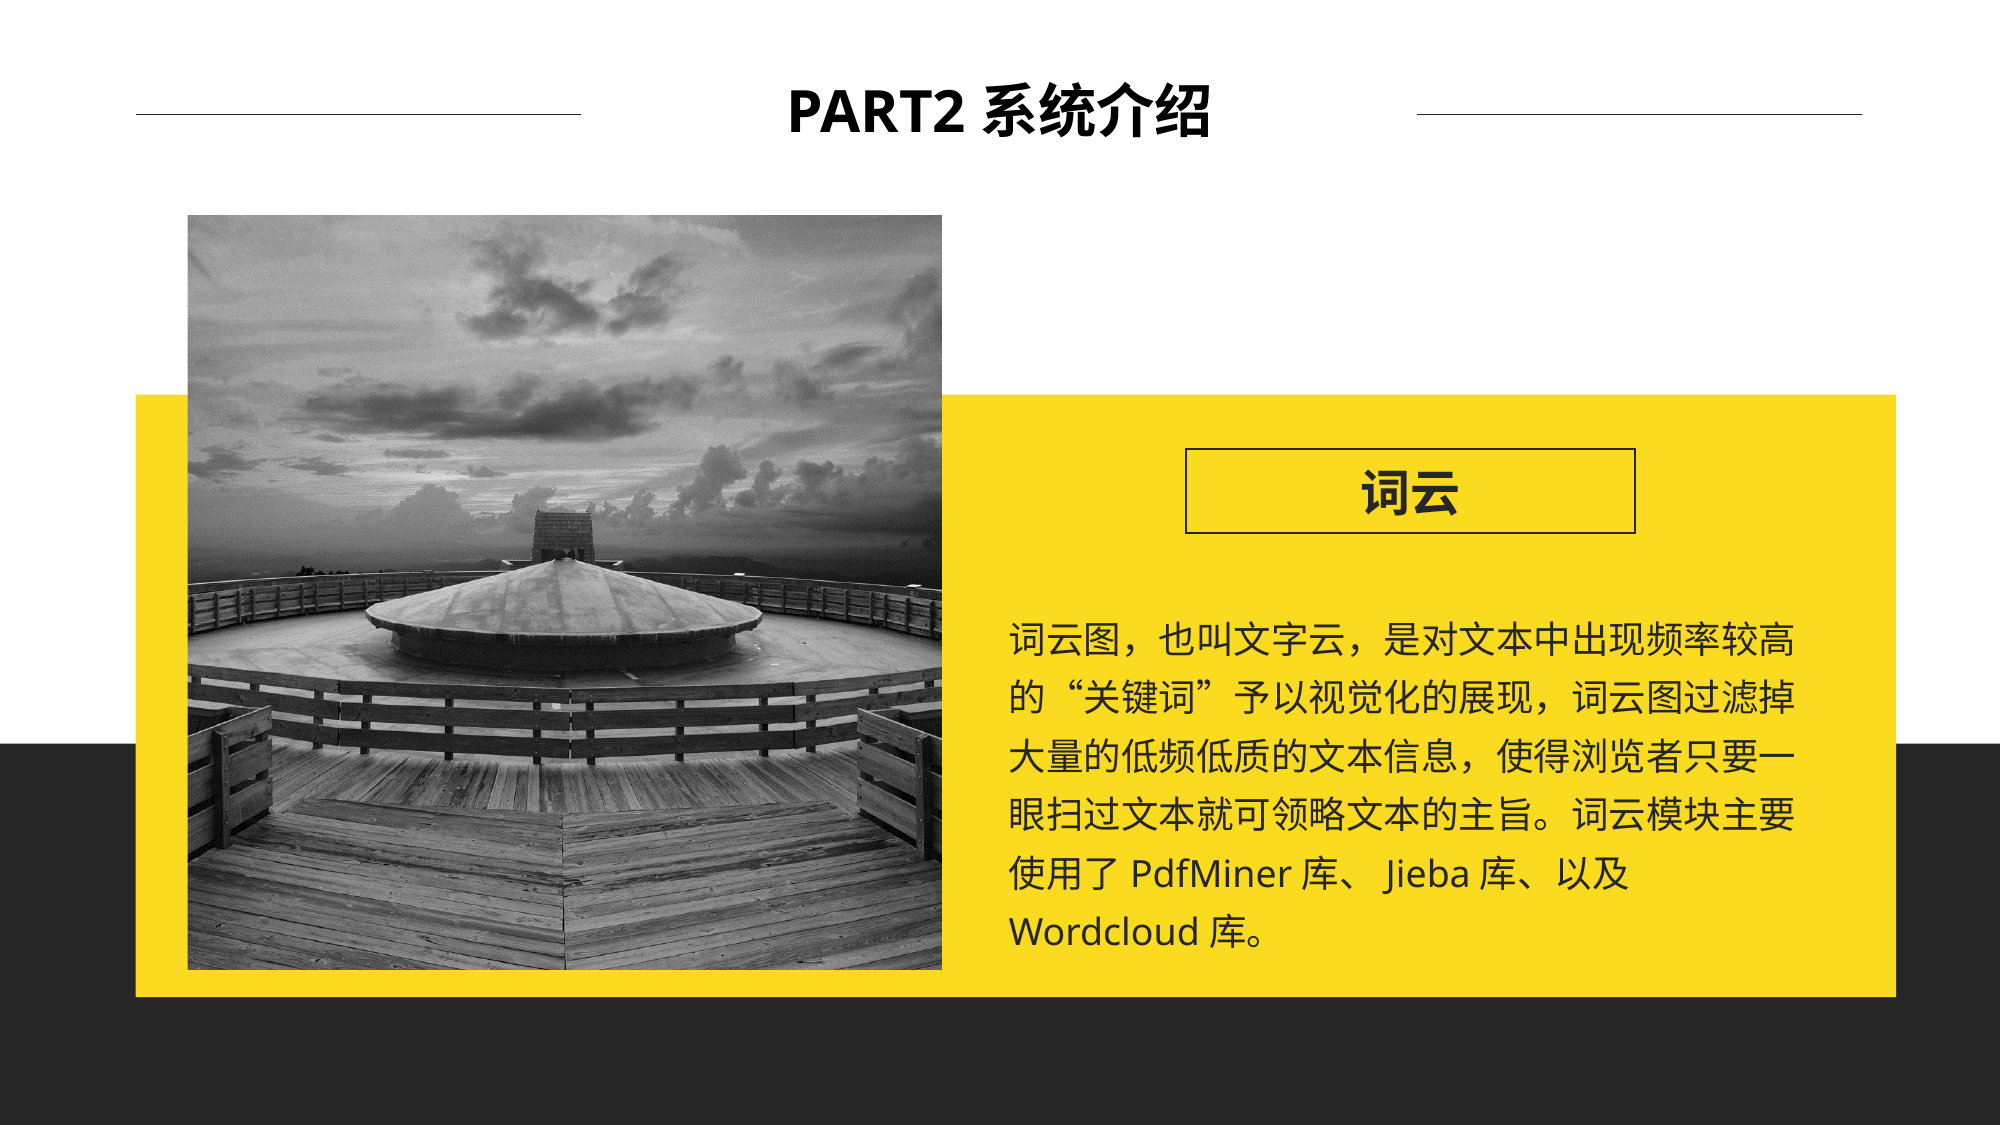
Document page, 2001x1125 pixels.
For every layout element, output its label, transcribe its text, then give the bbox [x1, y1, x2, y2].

text_box 词云 [1185, 448, 1636, 534]
picture [187, 215, 942, 970]
text_box [135, 394, 1897, 998]
list PART2系统介绍 [629, 43, 1371, 185]
text_box 词云图，也叫文字云，是对文本中出现频率较高的“关键词”予以视觉化的展现，词云图过滤掉大量的低频低质的文本信息，使得浏览者只要一眼扫过文本就可领略文本的主旨。词云模块主要使用了PdfMiner库、Jieba库、以及Wordcloud库。 [993, 595, 1828, 961]
